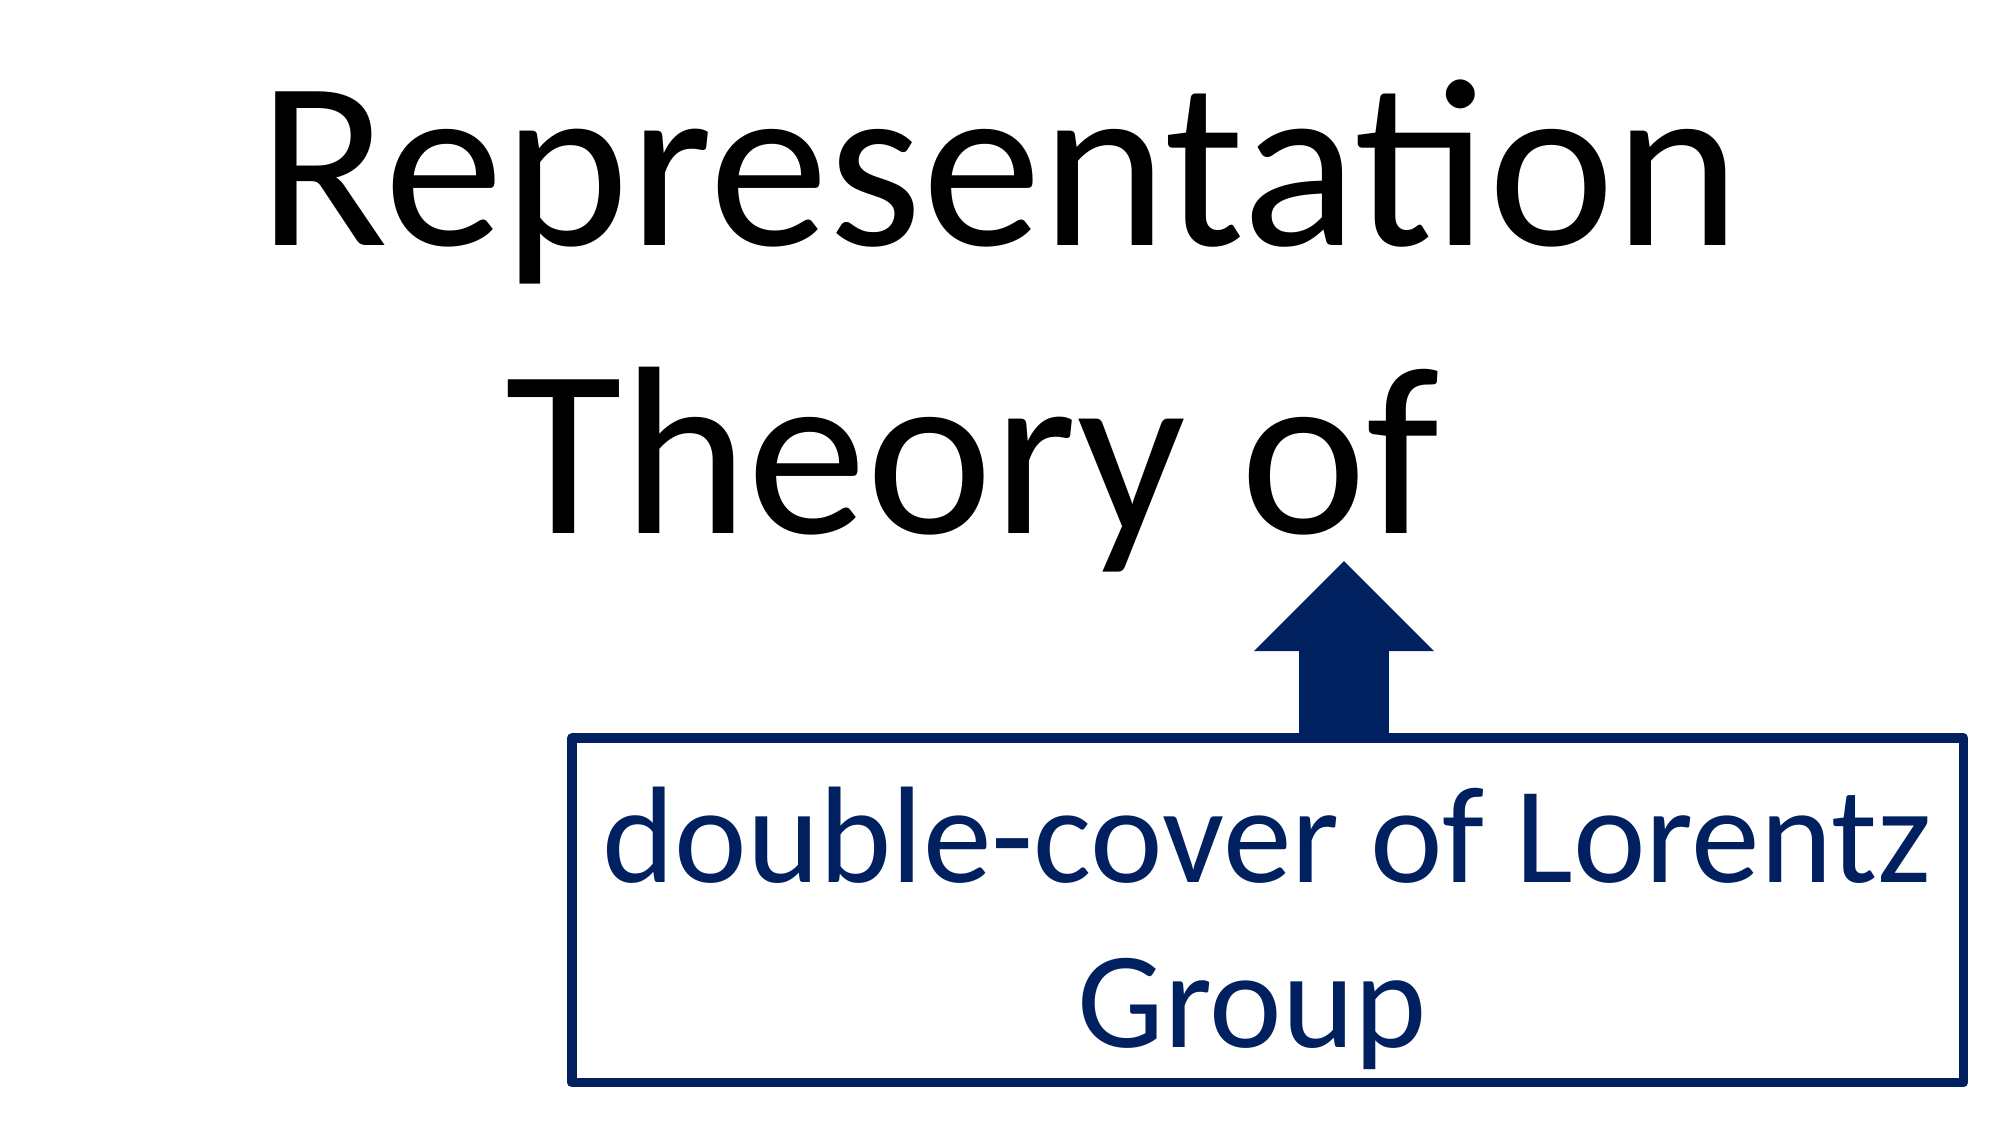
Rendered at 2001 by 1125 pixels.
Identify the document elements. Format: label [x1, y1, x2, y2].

text_box [571, 562, 1964, 1087]
